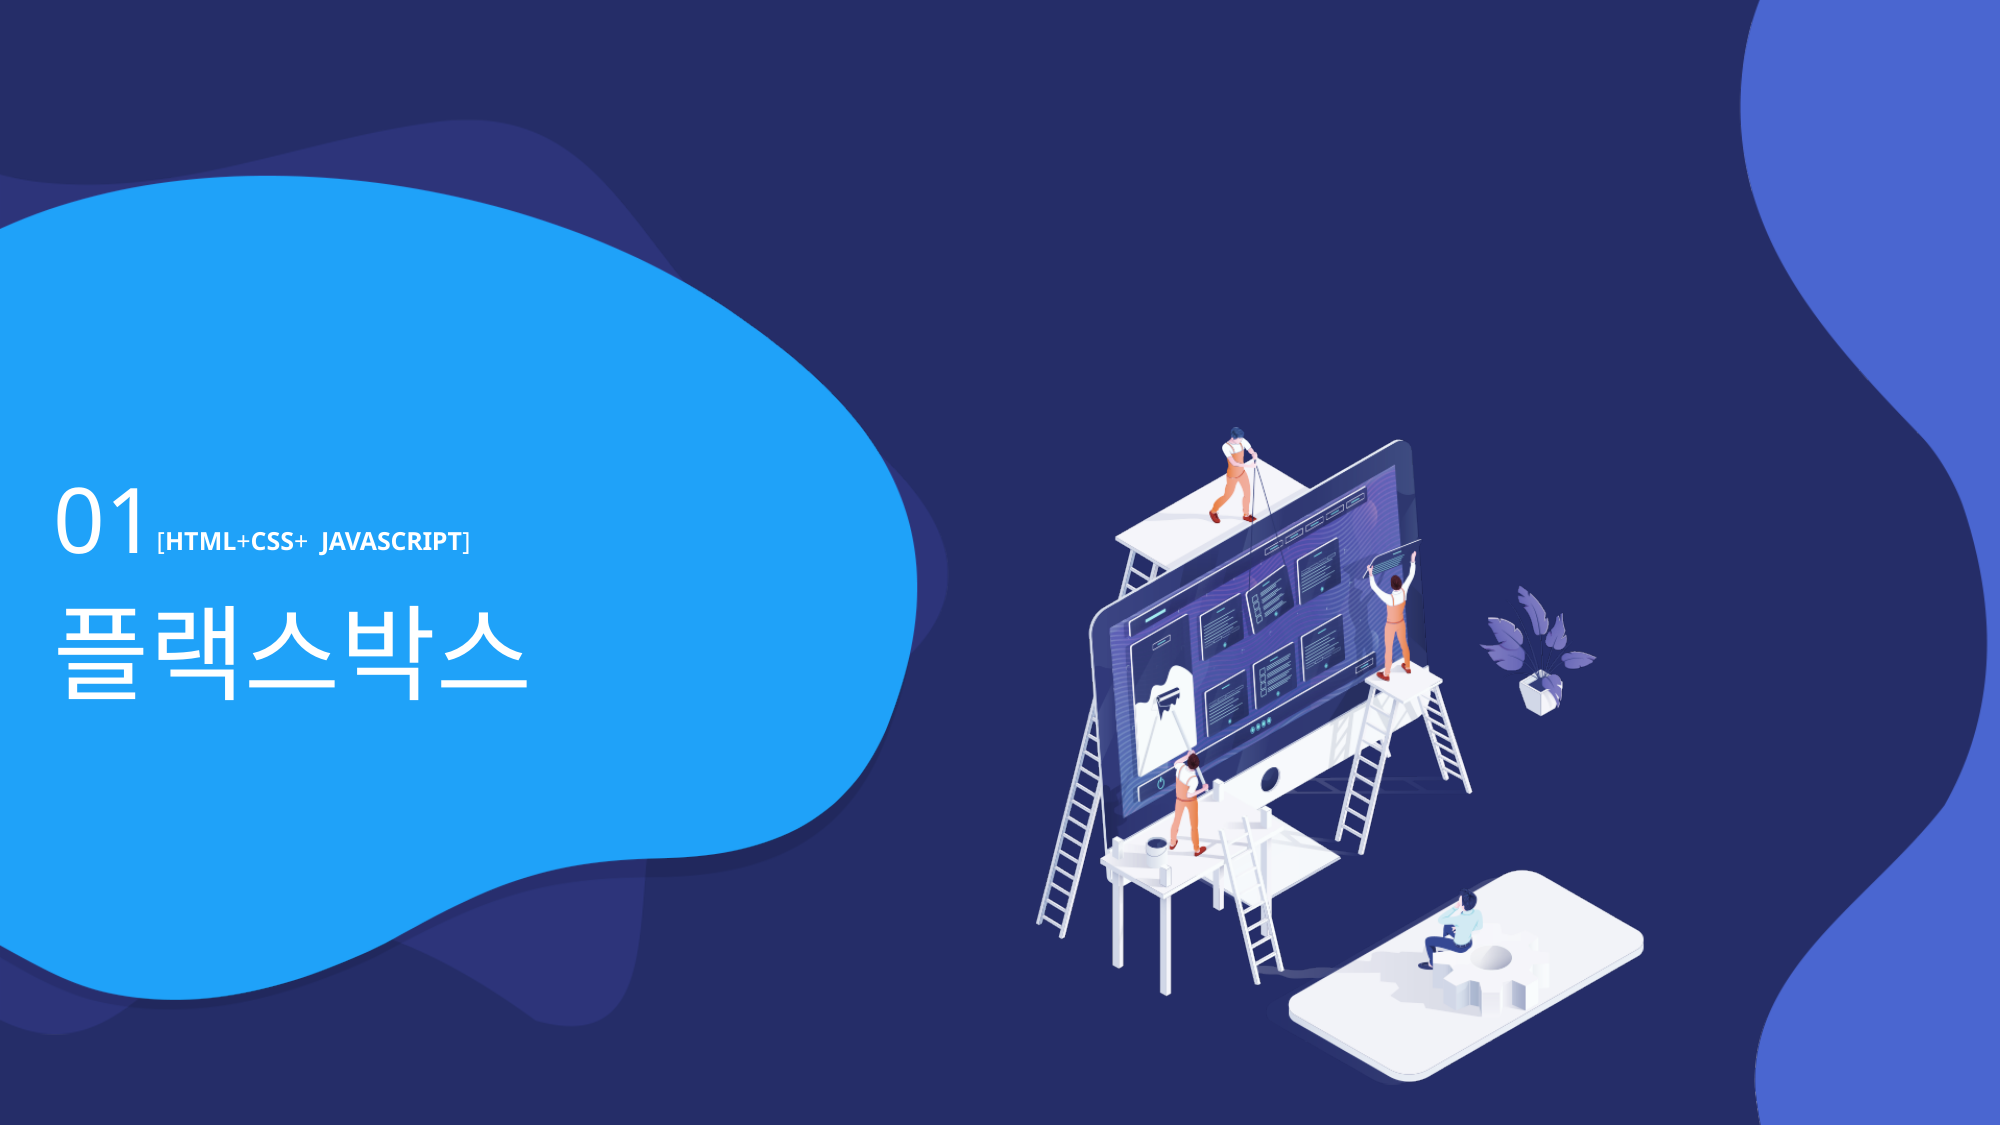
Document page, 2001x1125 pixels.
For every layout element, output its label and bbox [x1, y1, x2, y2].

text_box [0, 0, 2000, 1125]
